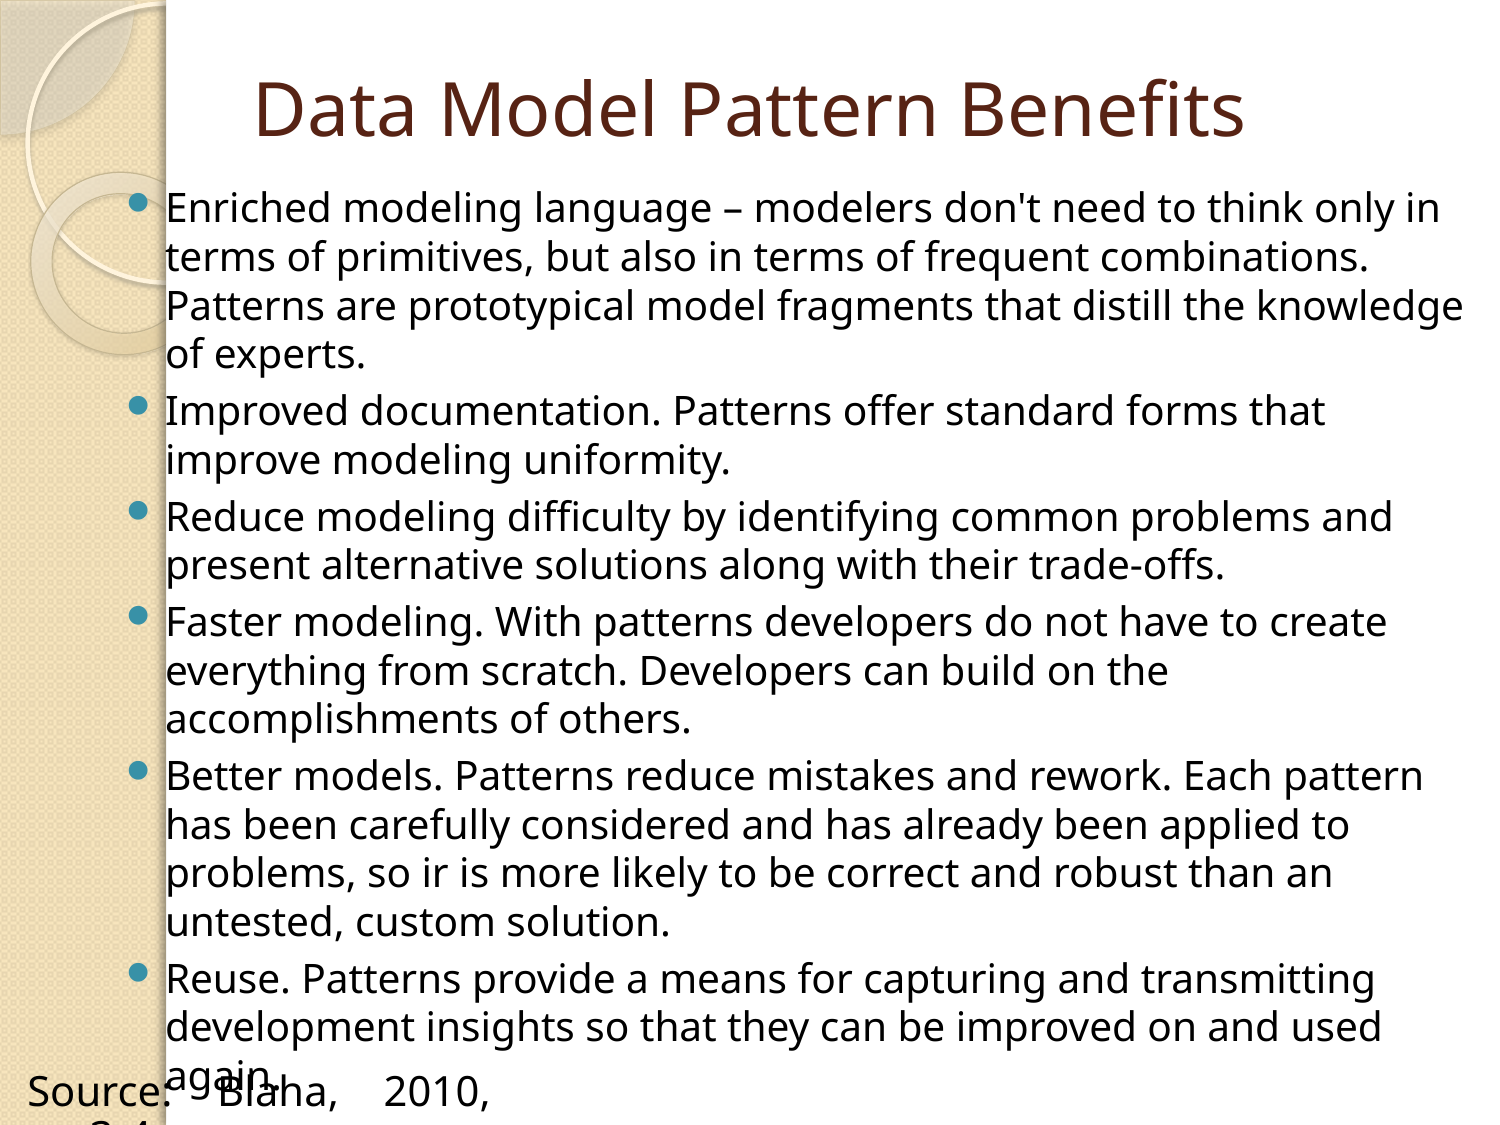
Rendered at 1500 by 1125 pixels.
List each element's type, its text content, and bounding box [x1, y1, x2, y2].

title Data Model Pattern Benefits [37, 12, 1463, 200]
list Enriched modeling language – modelers don't need to think only in terms of primitives, but also in terms of frequent combinations. Patterns are prototypical model fragments that distill the knowledge of experts. Improved documentation. Patterns offer standard forms that improve modeling uniformity. Reduce modeling difficulty by identifying common problems and present alternative solutions along with their trade-offs. Faster modeling. With patterns developers do not have to create everything from scratch. Developers can build on the accomplishments of others. Better models. Patterns reduce mistakes and rework. Each pattern has been carefully considered and has already been applied to problems, so ir is more likely to be correct and robust than an untested, custom solution. Reuse. Patterns provide a means for capturing and transmitting development insights so that they can be improved on and used again. [99, 174, 1500, 1113]
text_box Source: Blaha, 2010, pp.3-4 [12, 1063, 506, 1125]
